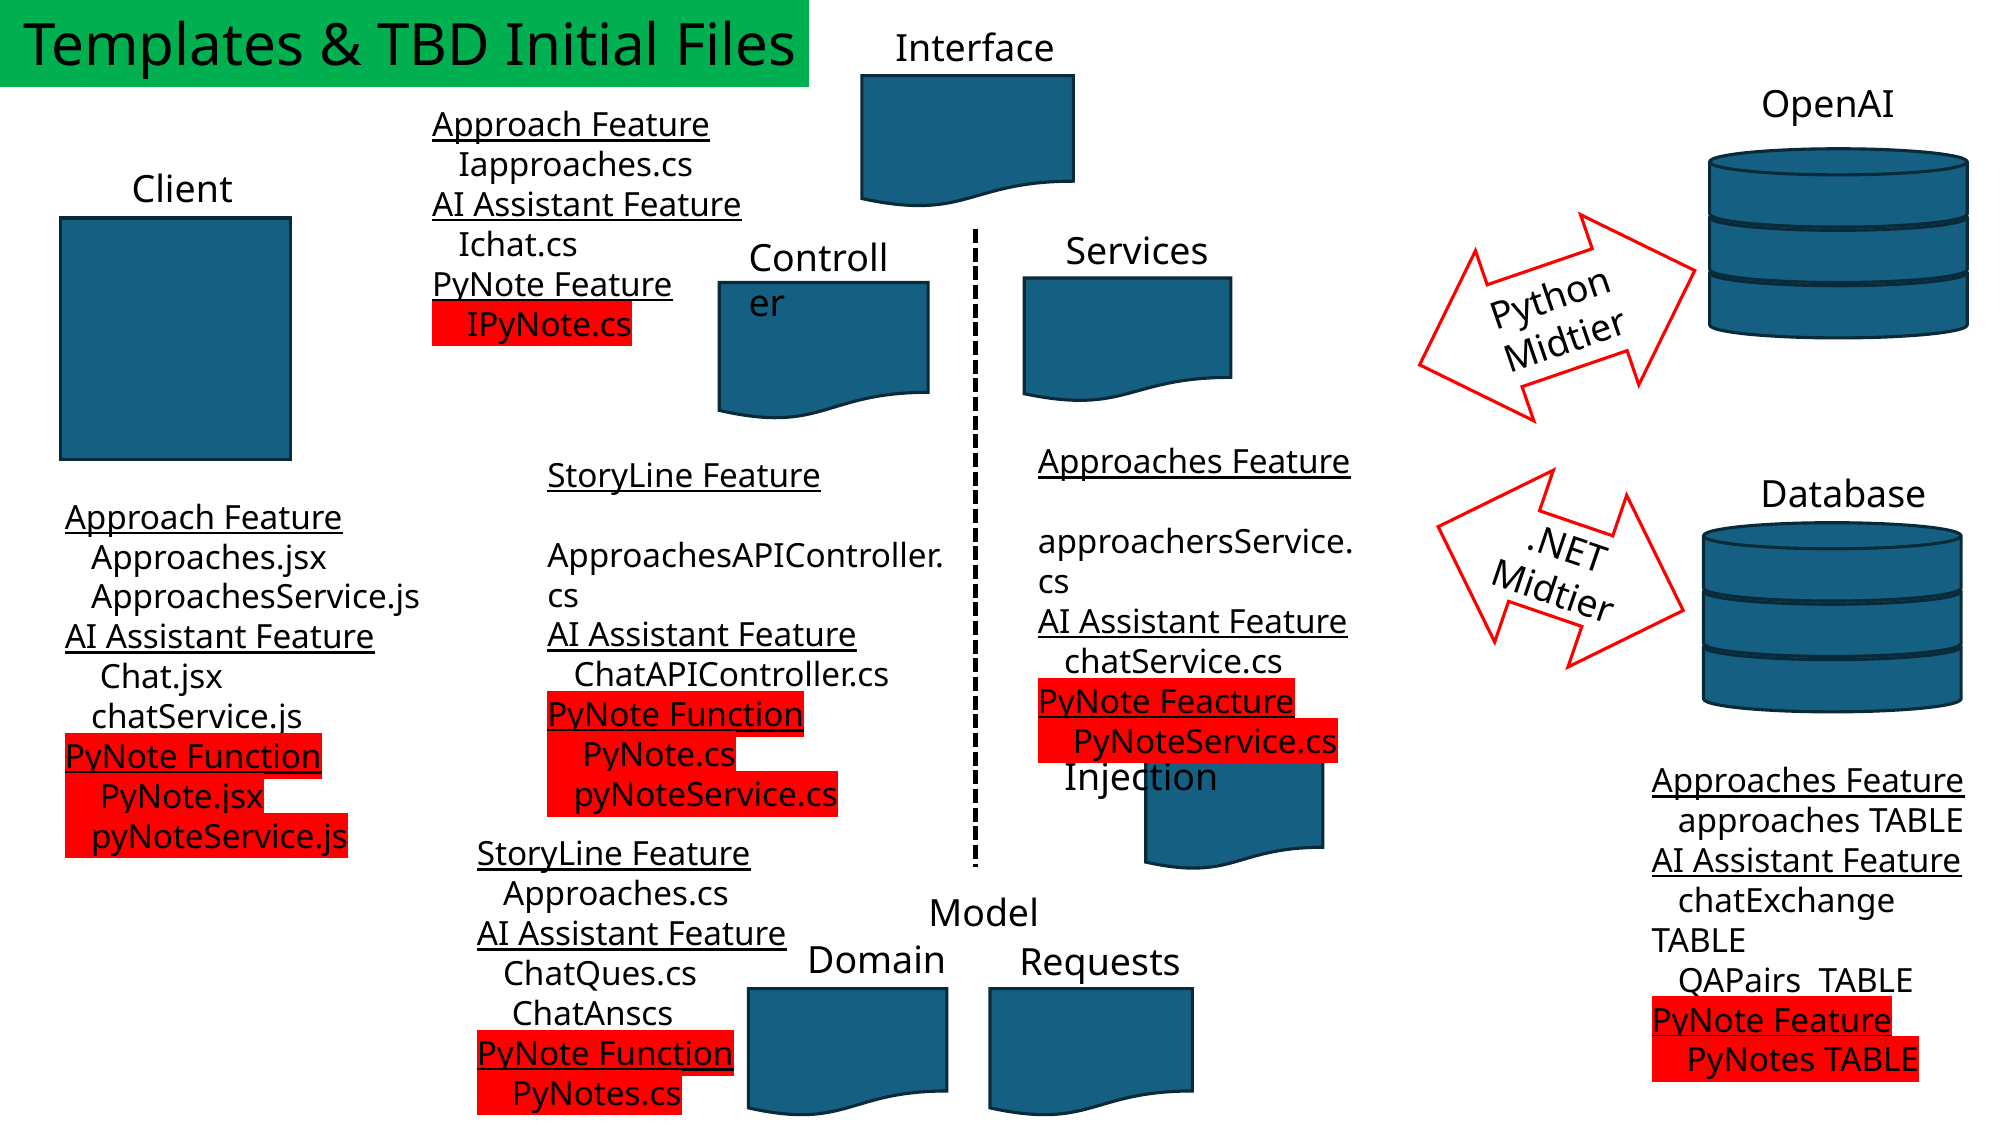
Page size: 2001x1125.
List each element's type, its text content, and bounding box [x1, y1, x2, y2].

text_box [1708, 272, 1969, 340]
text_box StoryLine Feature Approaches.cs AI Assistant Feature ChatQues.cs ChatAnscs PyNote Function PyNotes.cs [462, 825, 905, 1125]
text_box Approaches Feature approachersService.cs AI Assistant Feature chatService.cs PyNote Feacture PyNoteService.cs [1023, 432, 1382, 768]
text_box [1708, 216, 1969, 285]
text_box [1708, 147, 1969, 229]
text_box [905, 987, 949, 1096]
text_box Python Midtier [1417, 211, 1697, 424]
text_box Interface [880, 16, 1070, 74]
text_box [717, 280, 930, 420]
text_box Domain [905, 928, 962, 989]
text_box [860, 74, 1075, 208]
title Templates & TBD Initial Files [8, 0, 1734, 109]
text_box [1701, 645, 1963, 714]
text_box Approach Feature Approaches.jsx ApproachesService.js AI Assistant Feature Chat.jsx chatService.js PyNote Function PyNote.jsx pyNoteService.js [50, 488, 450, 863]
text_box Database [1745, 462, 1942, 522]
text_box [988, 987, 1194, 1117]
text_box Dependency Injection [1049, 700, 1448, 806]
text_box [1022, 276, 1233, 402]
text_box Controller [817, 227, 919, 332]
text_box [1144, 806, 1325, 870]
text_box Requests [1004, 930, 1196, 991]
text_box OpenAI [1746, 72, 1910, 132]
text_box [1701, 590, 1963, 659]
text_box [0, 0, 8, 87]
text_box [1701, 522, 1963, 603]
text_box [59, 216, 292, 461]
text_box StoryLine Feature ApproachesAPIController.cs AI Assistant Feature ChatAPIController.cs PyNote Function PyNote.cs pyNoteService.cs [532, 446, 976, 901]
text_box Client [116, 157, 248, 218]
text_box Approaches Feature approaches TABLE AI Assistant Feature chatExchange TABLE QAPairs TABLE PyNote Feature PyNotes TABLE [1636, 751, 1995, 1086]
text_box Services [1050, 219, 1224, 276]
text_box .NET Midtier [1436, 467, 1686, 671]
text_box Model [913, 881, 1054, 942]
text_box Approach Feature Iapproaches.cs AI Assistant Feature Ichat.cs PyNote Feature IPyNote.cs [417, 95, 817, 391]
